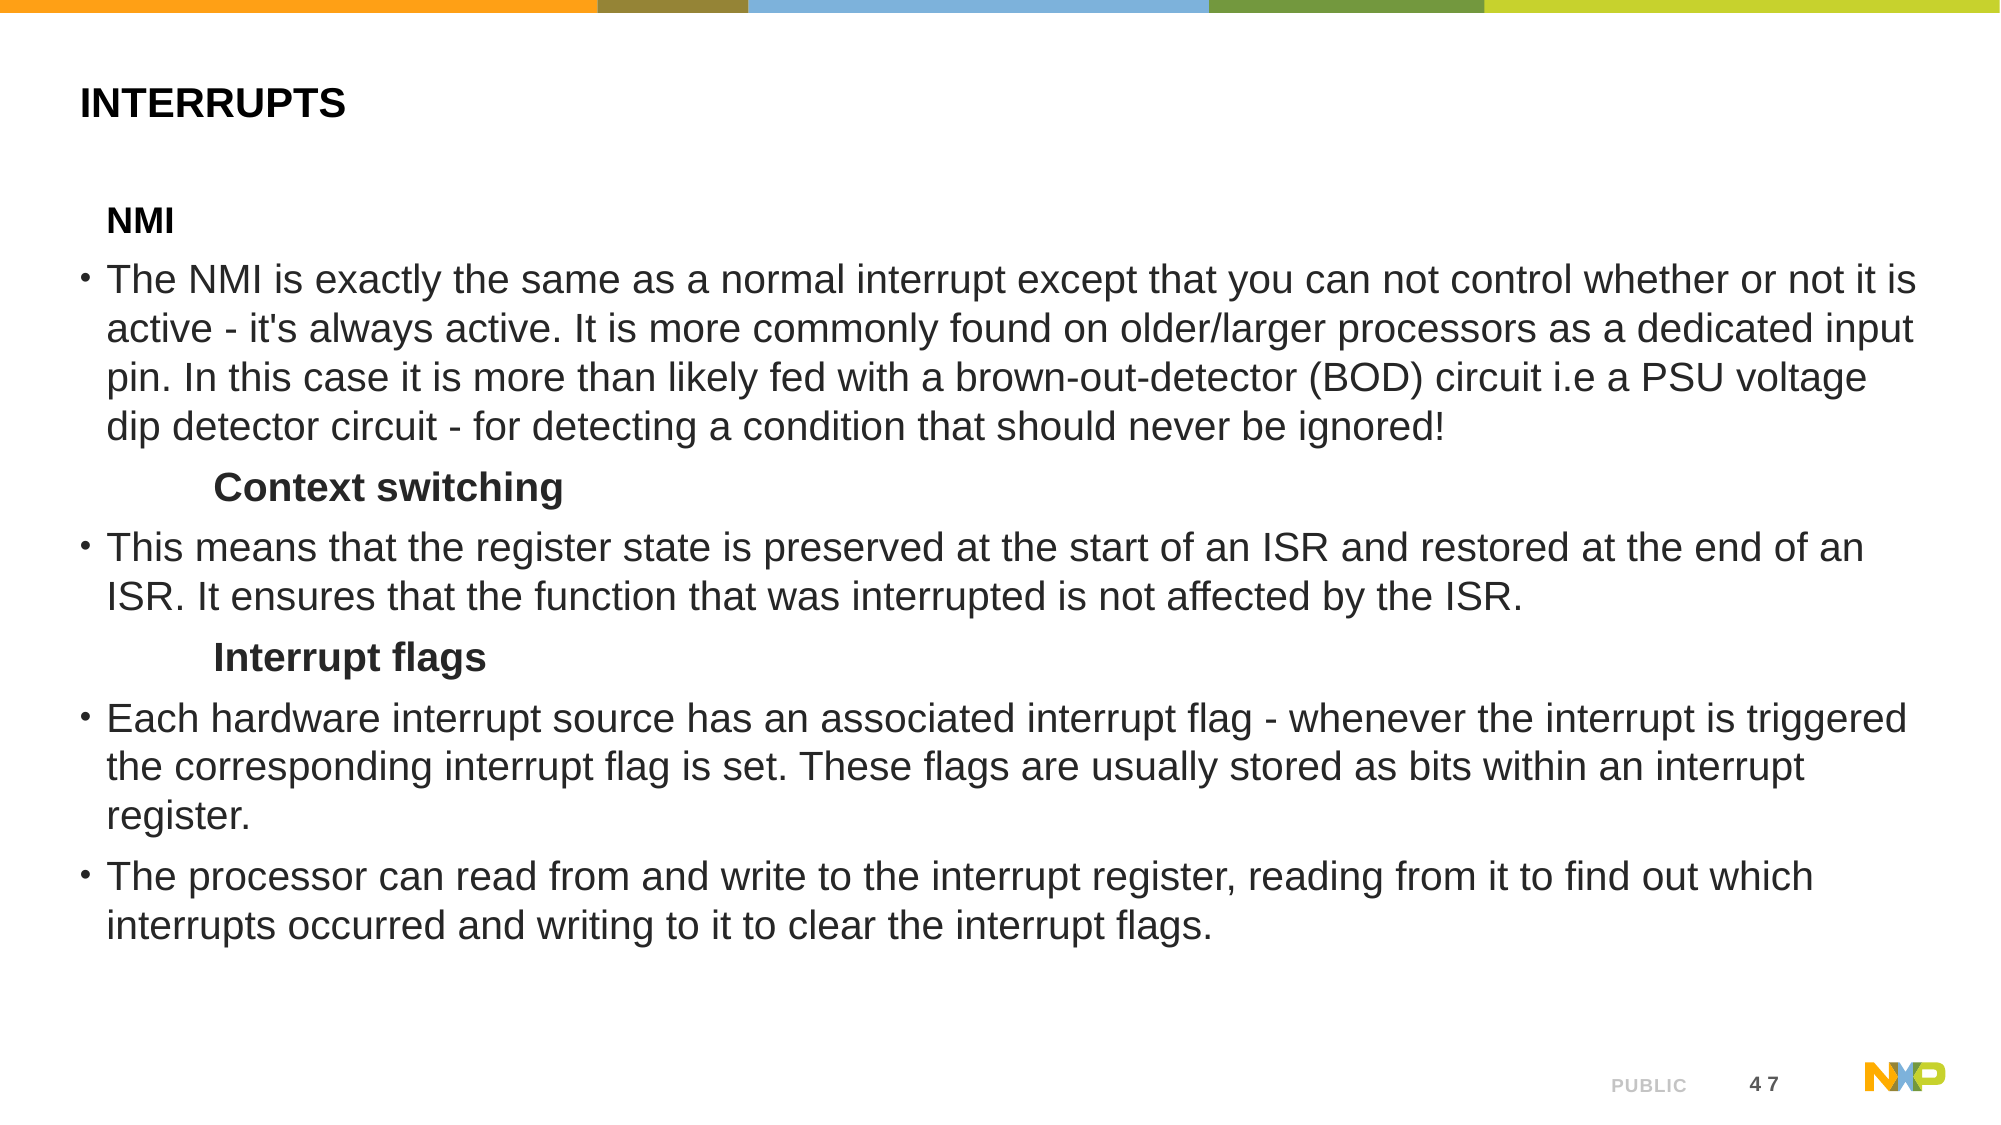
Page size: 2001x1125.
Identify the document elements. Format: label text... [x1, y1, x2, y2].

title Interrupts [64, 67, 1940, 176]
list NMI The NMI is exactly the same as a normal interrupt except that you can not control whether or not it is active - it's always active. It is more commonly found on older/larger processors as a dedicated input pin. In this case it is more than likely fed with a brown-out-detector (BOD) circuit i.e a PSU voltage dip detector circuit - for detecting a condition that should never be ignored! Context switching This means that the register state is preserved at the start of an ISR and restored at the end of an ISR. It ensures that the function that was interrupted is not affected by the ISR. Interrupt flags Each hardware interrupt source has an associated interrupt flag - whenever the interrupt is triggered the corresponding interrupt flag is set. These flags are usually stored as bits within an interrupt register. The processor can read from and write to the interrupt register, reading from it to find out which interrupts occurred and writing to it to clear the interrupt flags. [64, 189, 1940, 955]
